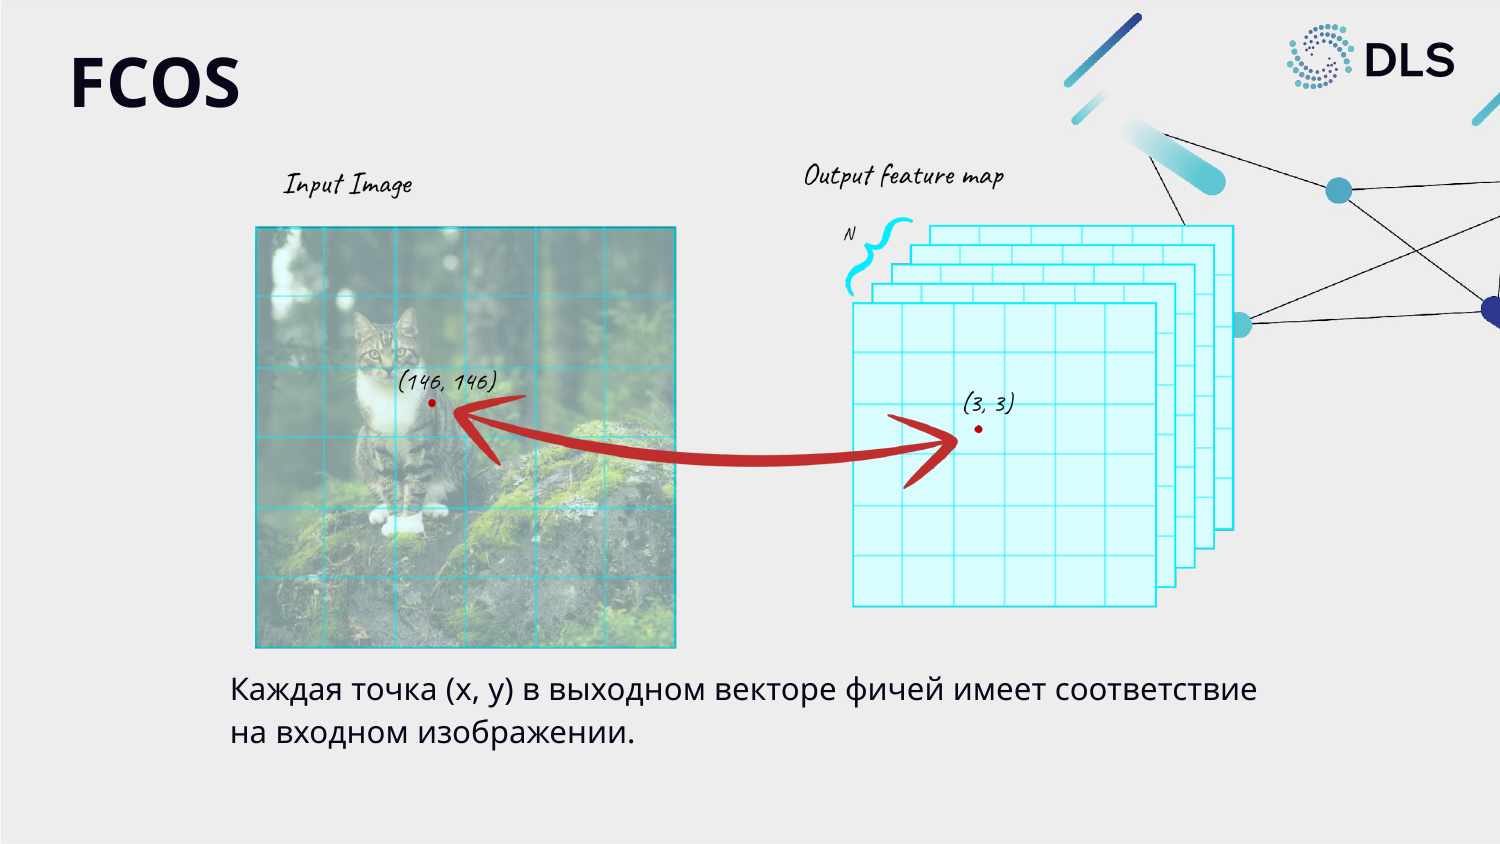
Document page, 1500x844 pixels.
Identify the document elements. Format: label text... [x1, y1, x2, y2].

list Каждая точка (x, y) в выходном векторе фичей имеет соответствие на входном изображении. [218, 685, 1282, 844]
picture [0, 0, 1500, 844]
title FCOS [57, 24, 344, 147]
